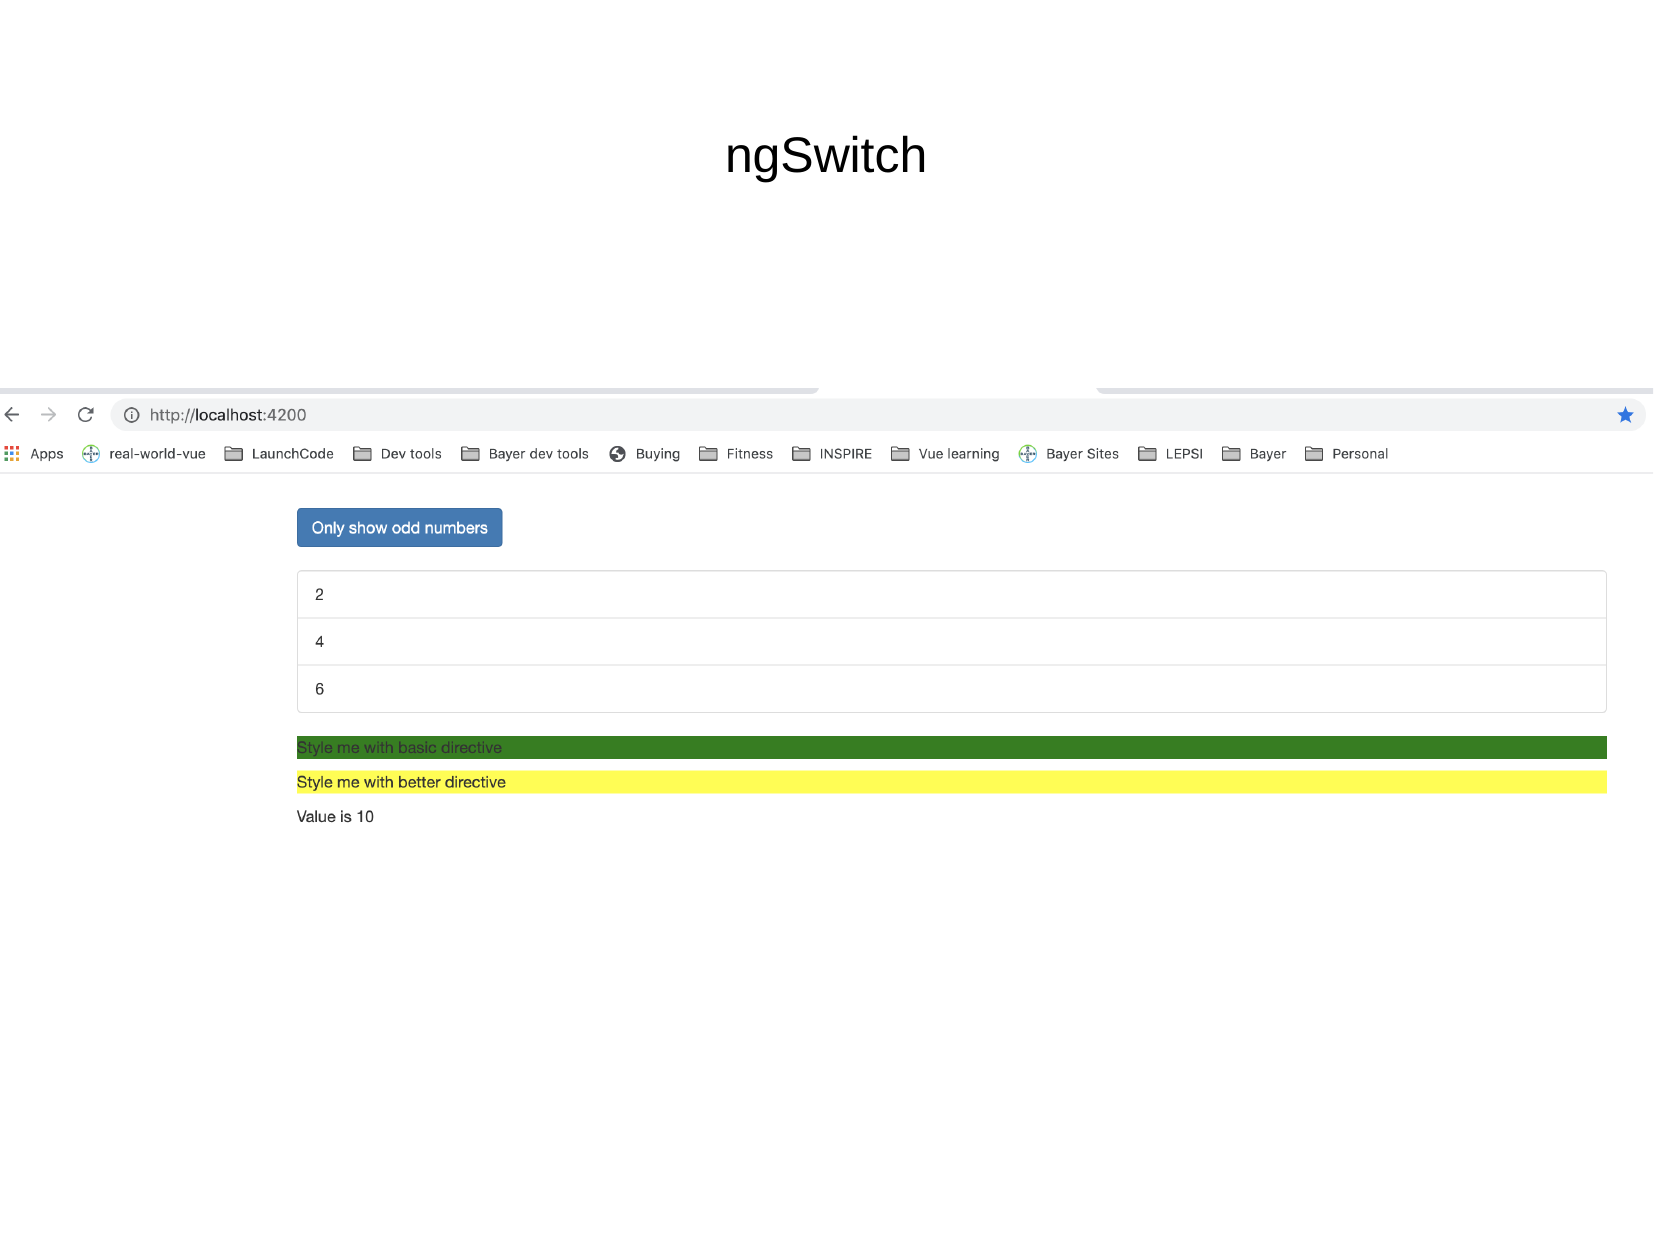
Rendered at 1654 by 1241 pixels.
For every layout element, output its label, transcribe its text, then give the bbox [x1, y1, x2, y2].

picture [0, 388, 1654, 853]
title ngSwitch [82, 49, 1571, 257]
